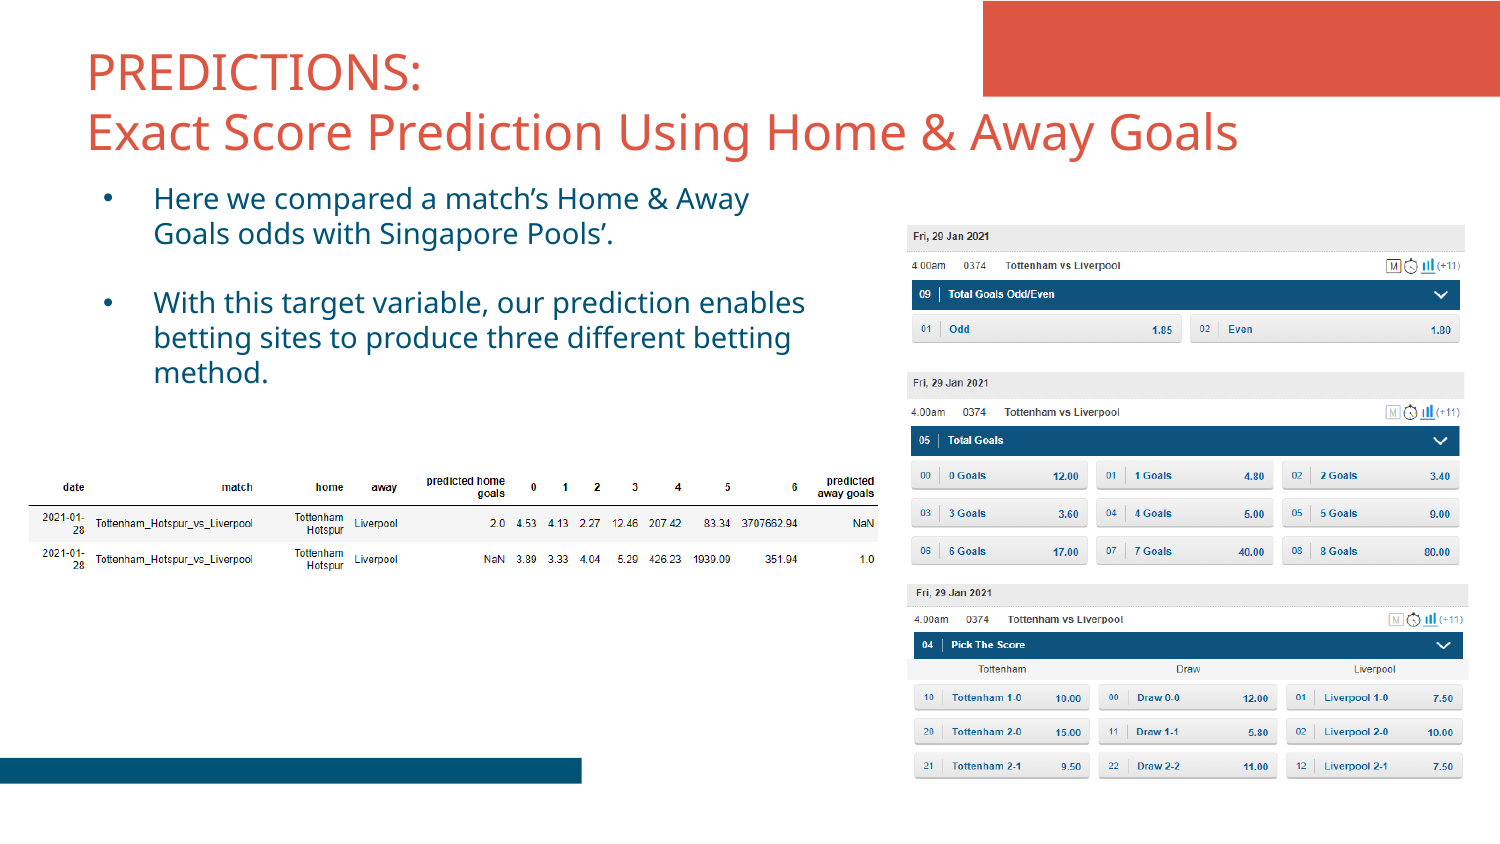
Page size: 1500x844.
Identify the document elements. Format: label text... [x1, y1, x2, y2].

picture [906, 225, 1466, 349]
title PREDICTIONS: Exact Score Prediction Using Home & Away Goals [71, 68, 1395, 133]
subtitle Here we compared a match’s Home & Away Goals odds with Singapore Pools’. With this target variable, our prediction enables betting sites to produce three different betting method. [63, 94, 849, 468]
picture [906, 584, 1469, 780]
picture [906, 372, 1465, 568]
picture [28, 469, 879, 585]
